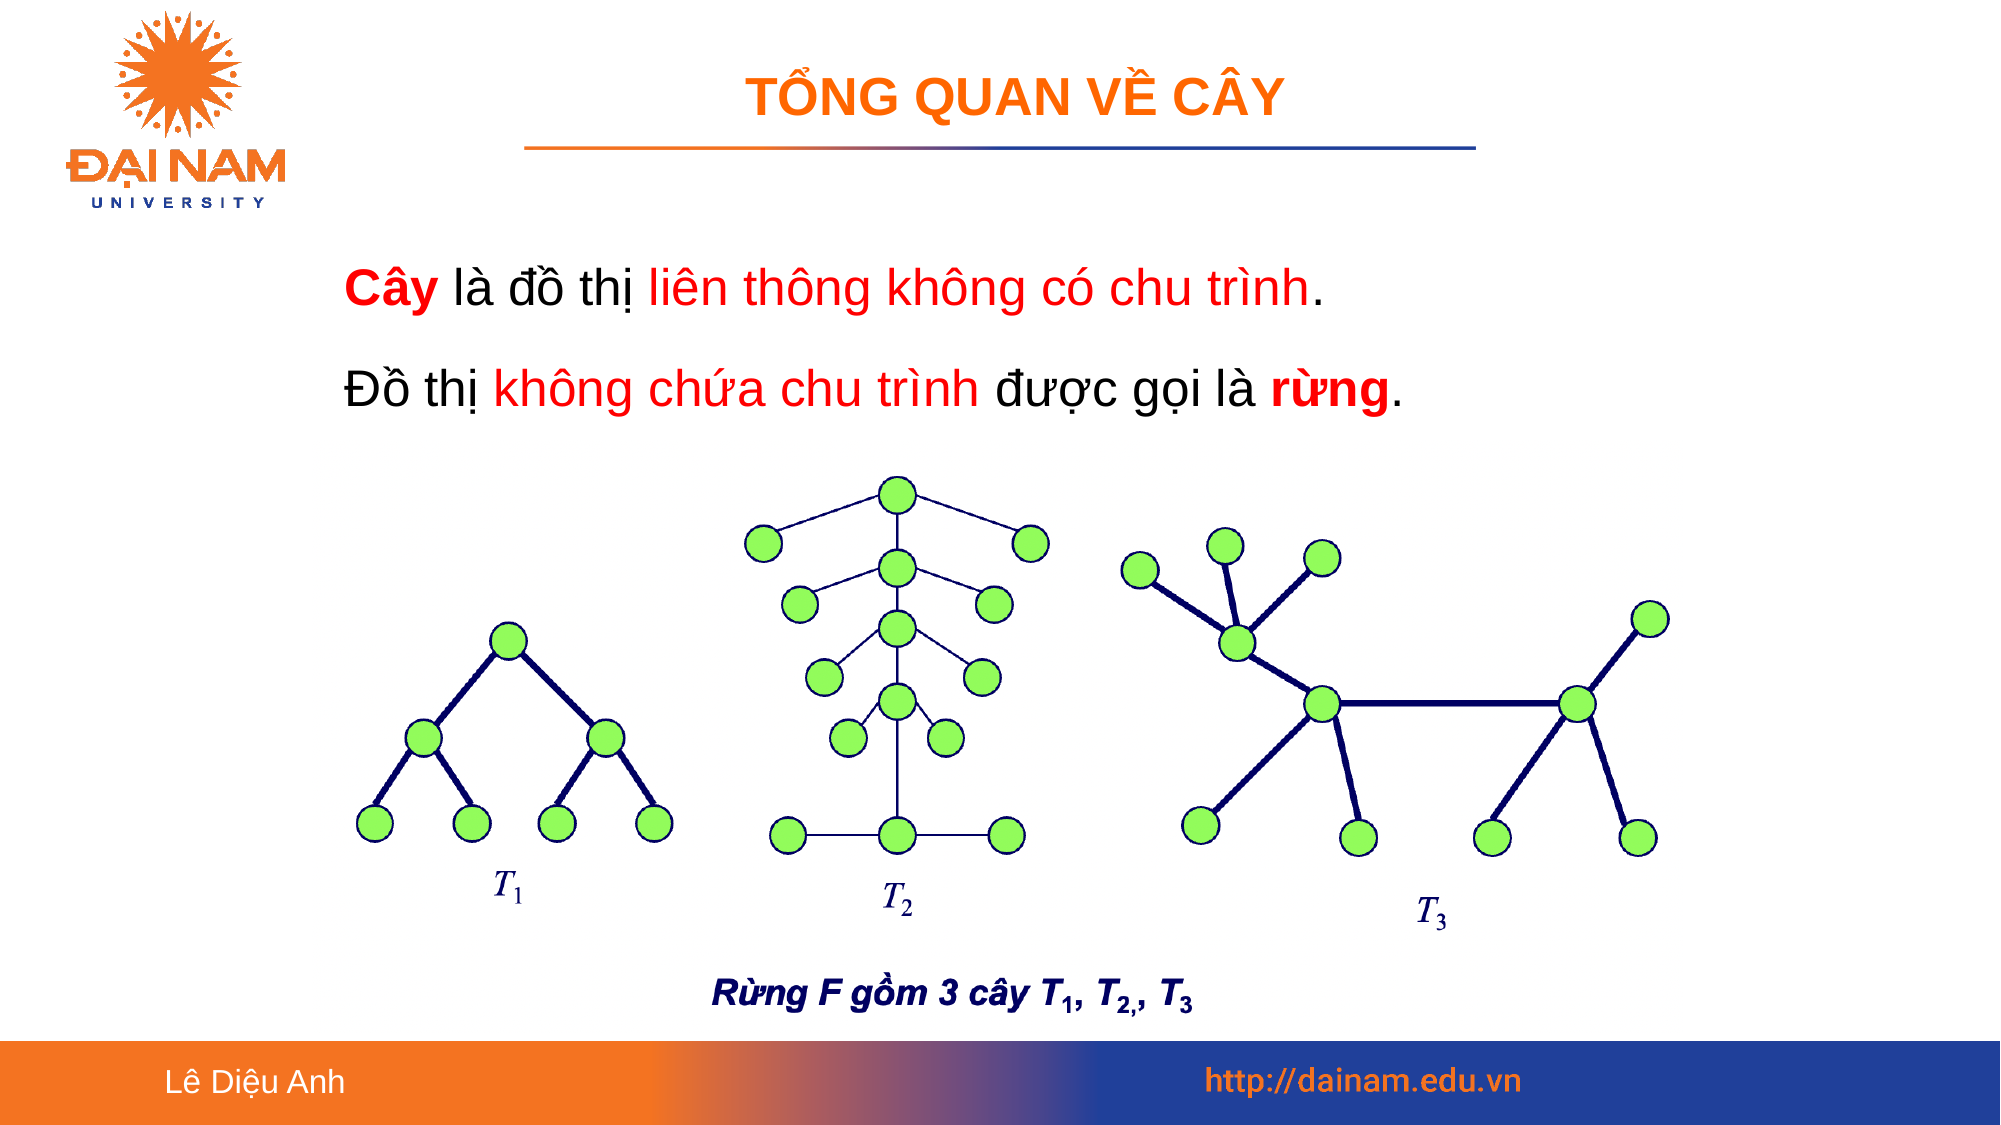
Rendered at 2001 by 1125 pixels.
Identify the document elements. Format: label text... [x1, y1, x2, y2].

picture [66, 10, 285, 208]
picture [312, 440, 1683, 1034]
picture [524, 146, 1476, 150]
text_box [0, 1041, 2000, 1125]
text_box Cây là đồ thị liên thông không có chu trình. Đồ thị không chứa chu trình được gọi là rừng. [330, 215, 1696, 424]
text_box TỔNG QUAN VỀ CÂY [730, 54, 1492, 134]
